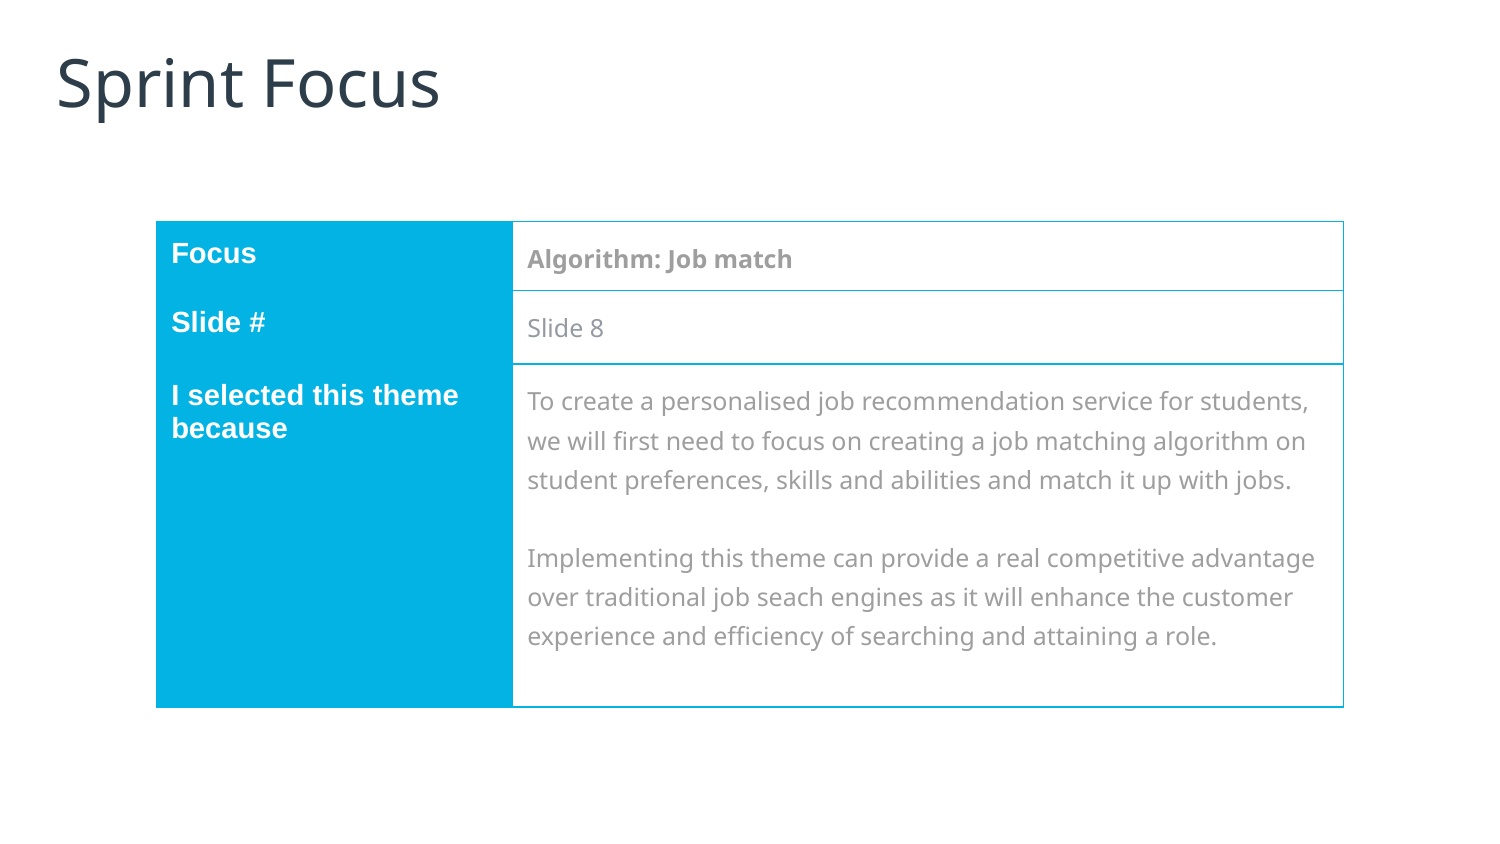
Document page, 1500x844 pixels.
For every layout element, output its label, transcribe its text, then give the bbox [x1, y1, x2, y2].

table_cell To create a personalised job recommendation service for students, we will first need to focus on creating a job matching algorithm on student preferences, skills and abilities and match it up with jobs. Implementing this theme can provide a real competitive advantage over traditional job seach engines as it will enhance the customer experience and efficiency of searching and attaining a role. [513, 365, 1343, 706]
table_header Focus [157, 222, 512, 290]
title Sprint Focus [51, 35, 1449, 130]
table_header Algorithm: Job match [513, 222, 1343, 290]
table_cell Slide 8 [513, 291, 1343, 363]
table_cell Slide # [157, 291, 512, 363]
table_cell I selected this theme because [157, 365, 512, 706]
